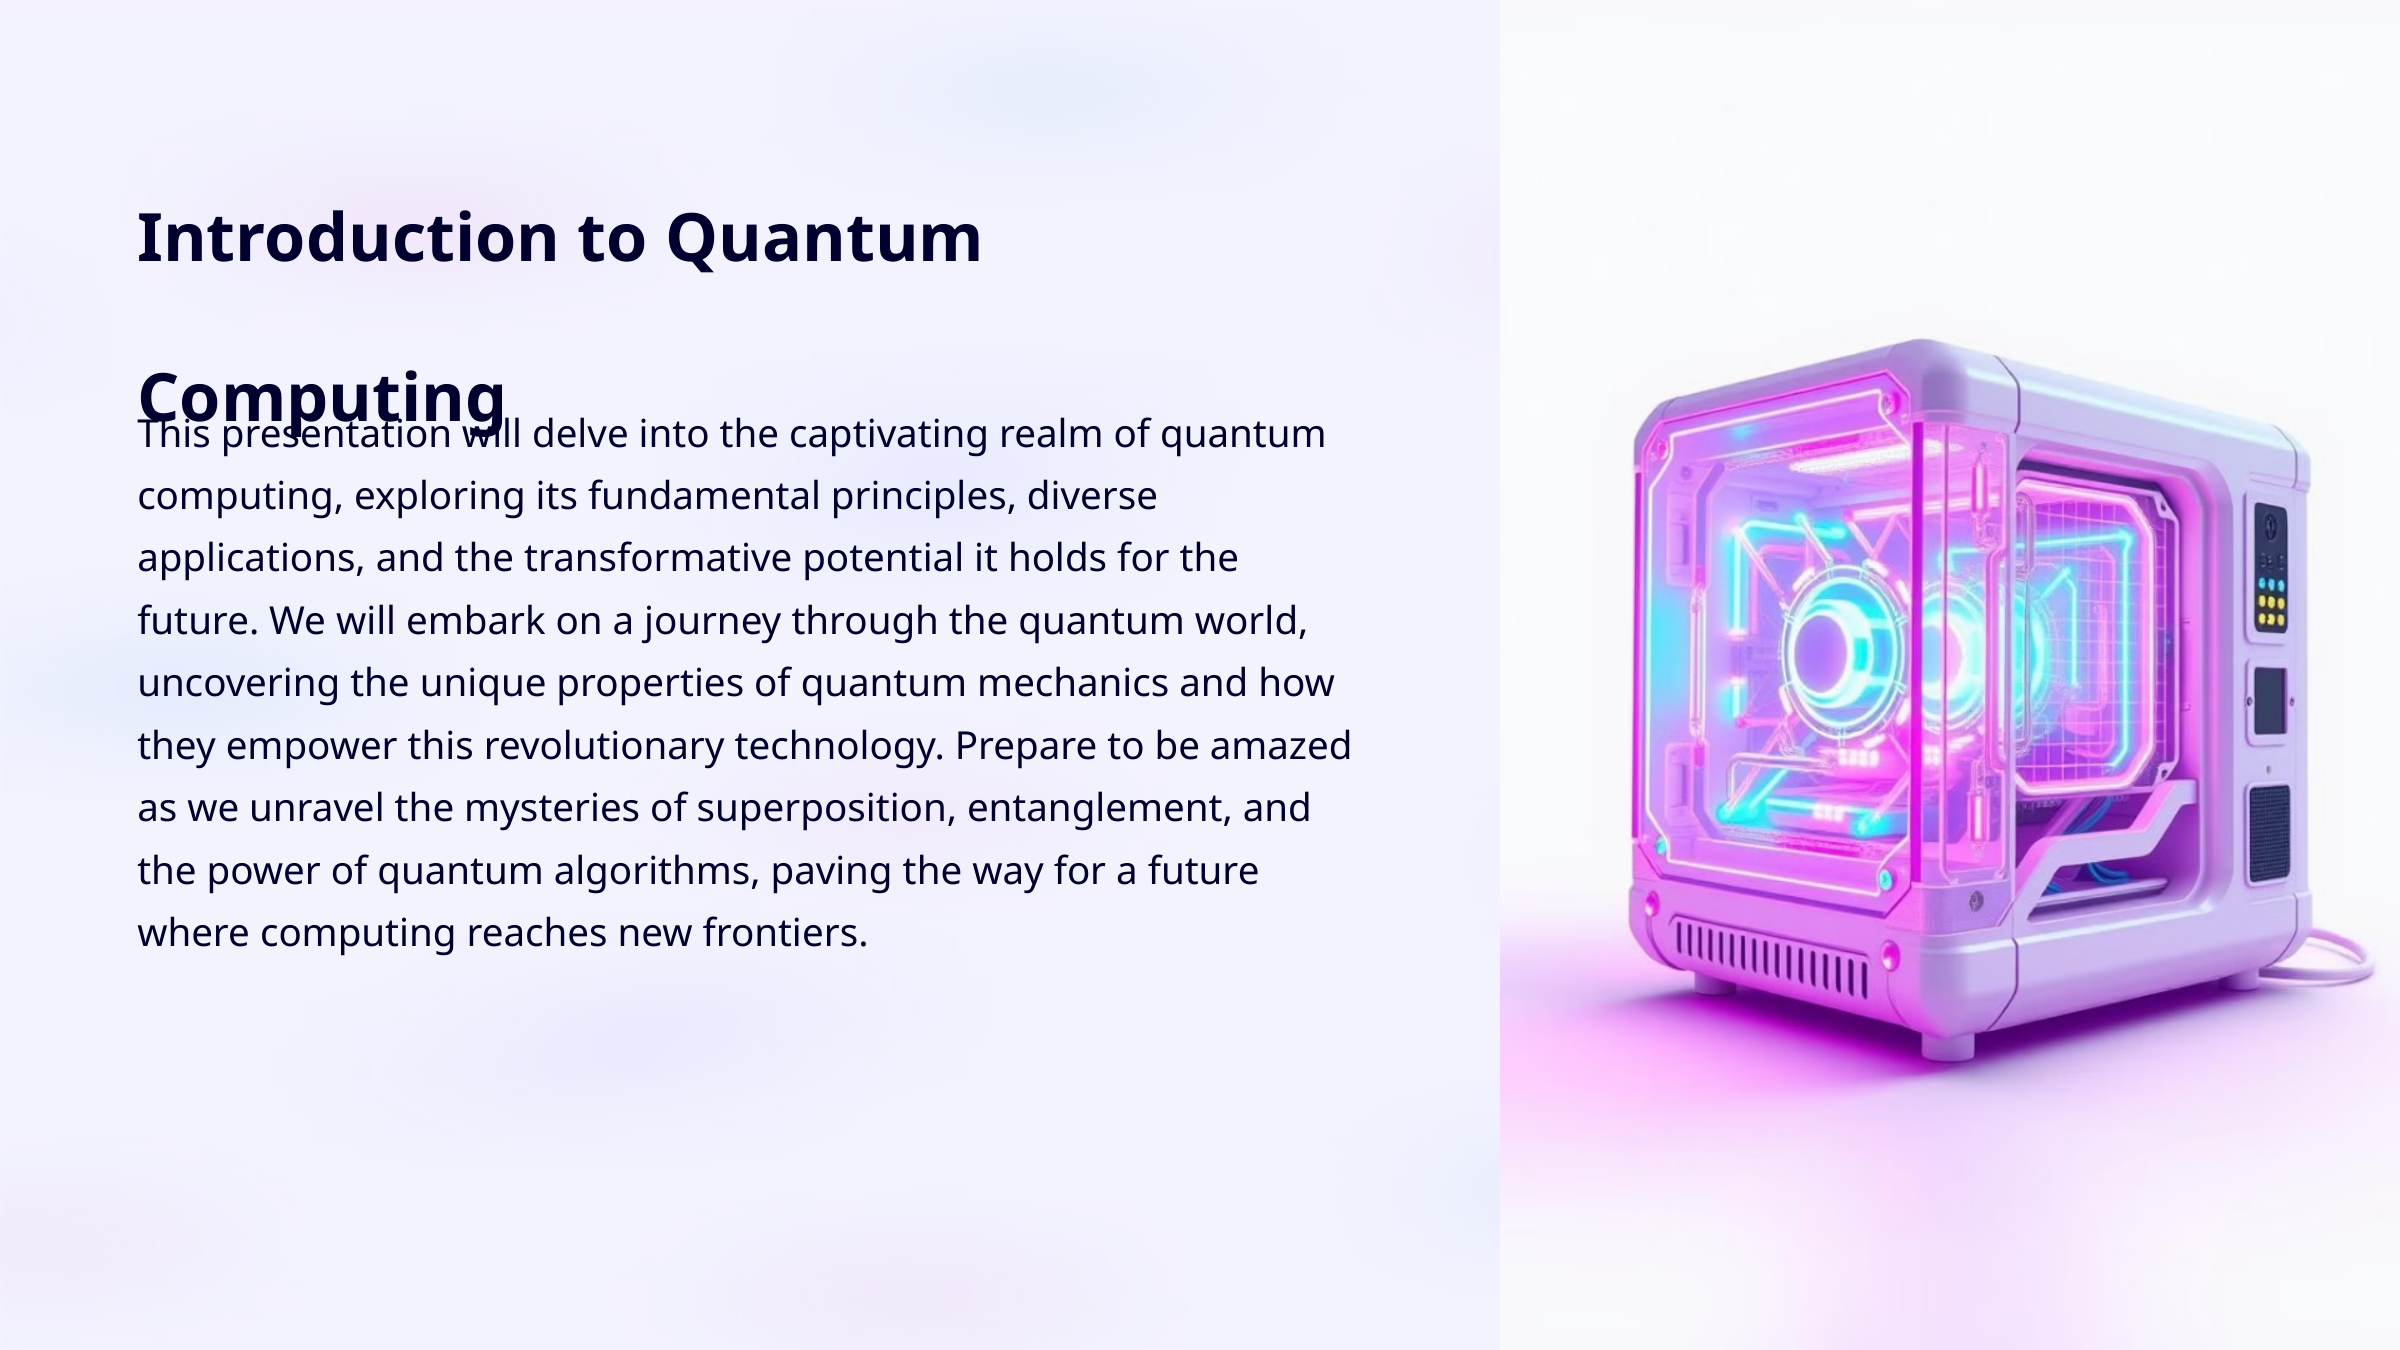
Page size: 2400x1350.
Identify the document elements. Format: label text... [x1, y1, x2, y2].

text_box Introduction to Quantum Computing [137, 115, 1363, 392]
text_box This presentation will delve into the captivating realm of quantum computing, exploring its fundamental principles, diverse applications, and the transformative potential it holds for the future. We will embark on a journey through the quantum world, uncovering the unique properties of quantum mechanics and how they empower this revolutionary technology. Prepare to be amazed as we unravel the mysteries of superposition, entanglement, and the power of quantum algorithms, paving the way for a future where computing reaches new frontiers. [137, 392, 1363, 958]
picture [1499, 0, 2400, 1350]
